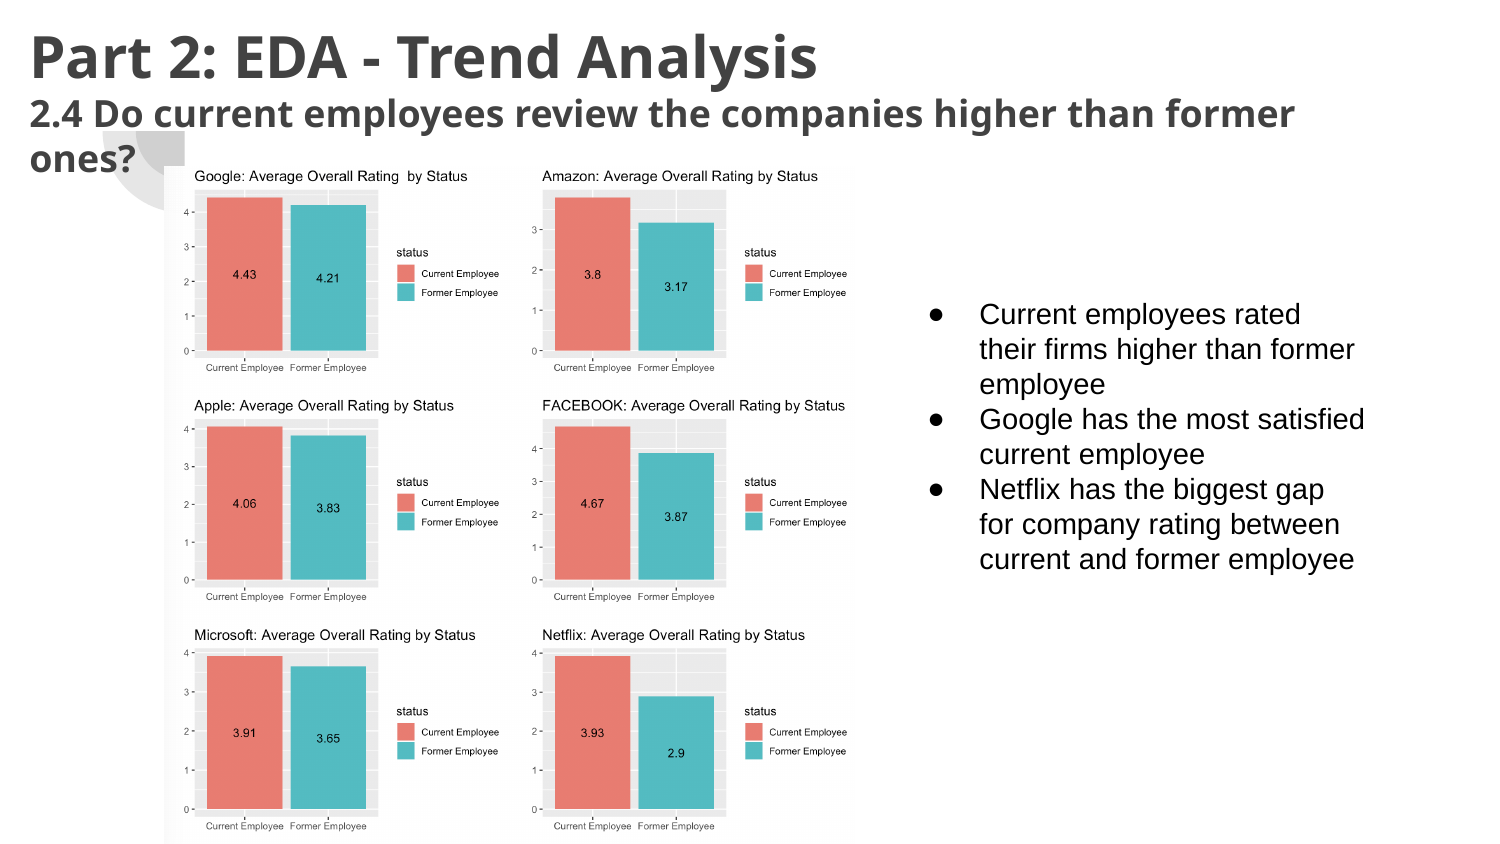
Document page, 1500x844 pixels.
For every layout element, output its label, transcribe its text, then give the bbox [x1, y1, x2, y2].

picture [164, 166, 856, 844]
text_box Current employees rated their firms higher than former employee Google has the most satisfied current employee Netflix has the biggest gap for company rating between current and former employee [889, 280, 1382, 773]
text_box Part 2: EDA - Trend Analysis 2.4 Do current employees review the companies higher than former ones? [14, 5, 1382, 105]
